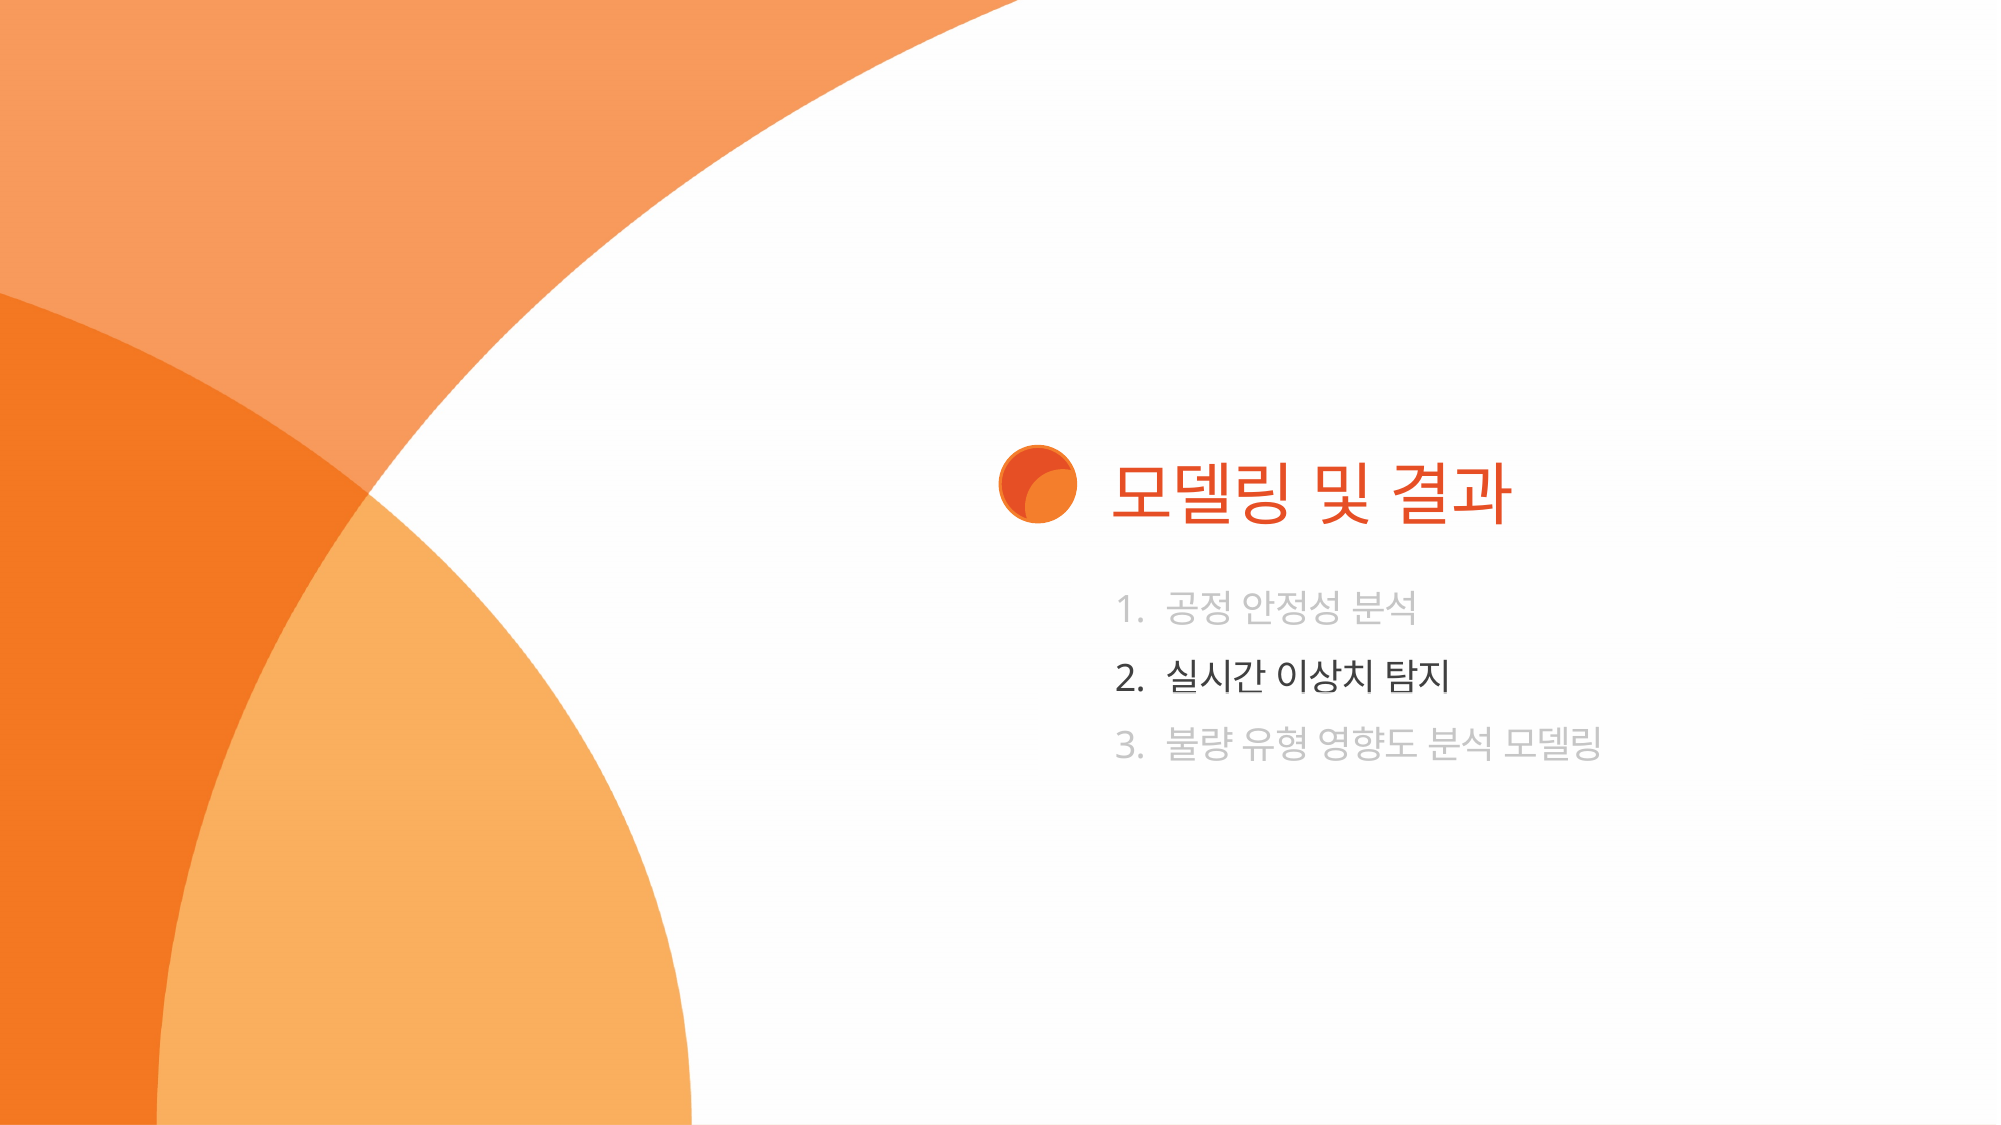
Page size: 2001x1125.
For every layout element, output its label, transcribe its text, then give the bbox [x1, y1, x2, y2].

text_box [1070, 547, 1898, 635]
picture [0, 0, 1997, 1125]
text_box [1036, 691, 1865, 778]
text_box 공정 안정성 분석 실시간 이상치 탐지 불량 유형 영향도 분석 모델링 [1114, 635, 1605, 691]
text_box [999, 419, 1514, 535]
